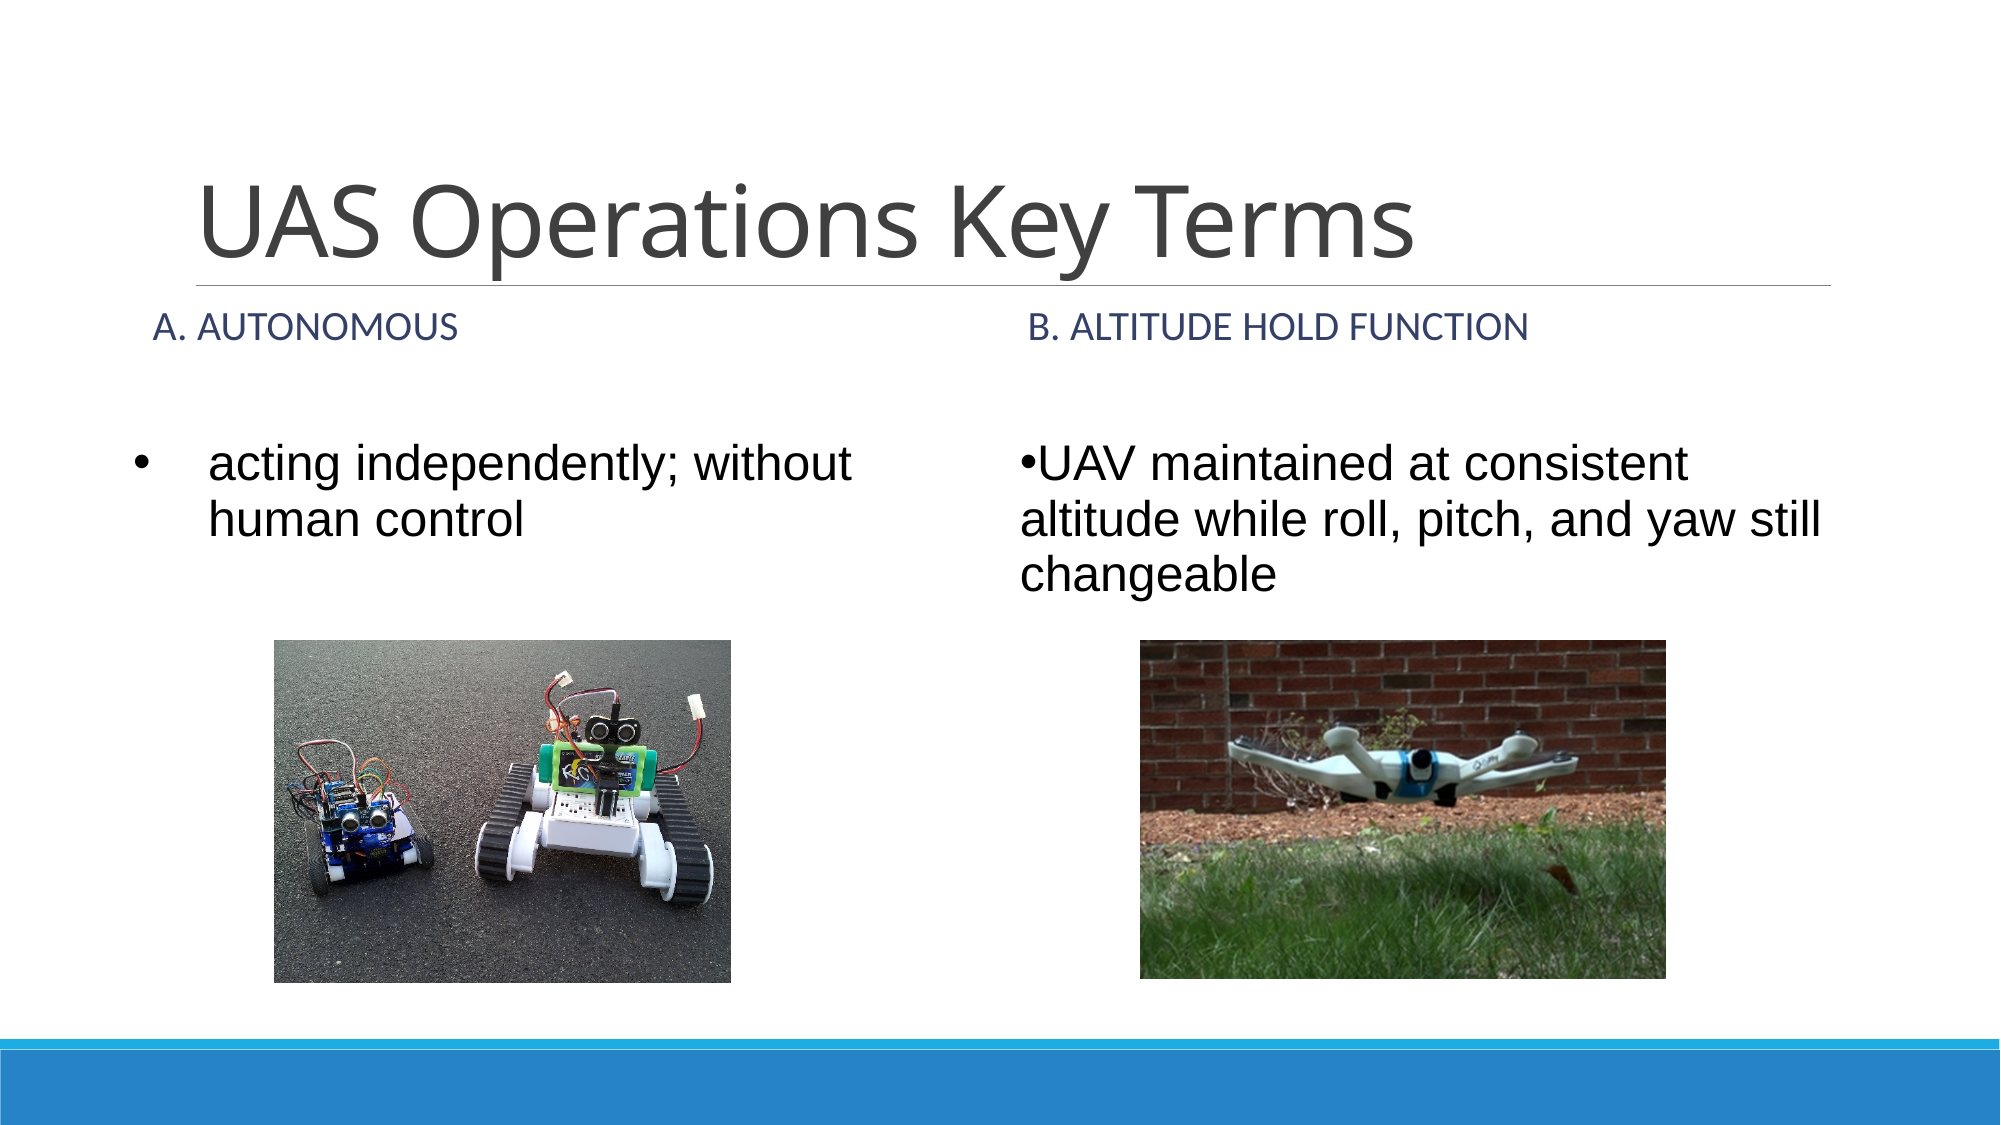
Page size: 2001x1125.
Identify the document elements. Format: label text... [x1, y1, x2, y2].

picture [1139, 640, 1666, 979]
list A. Autonomous [137, 259, 984, 395]
title UAS Operations Key Terms [180, 47, 1830, 285]
picture [274, 640, 732, 984]
text_box acting independently; without human control [118, 428, 984, 659]
list B. Altitude Hold Function [1012, 259, 1863, 395]
text_box UAV maintained at consistent altitude while roll, pitch, and yaw still changeable [1004, 428, 1871, 611]
